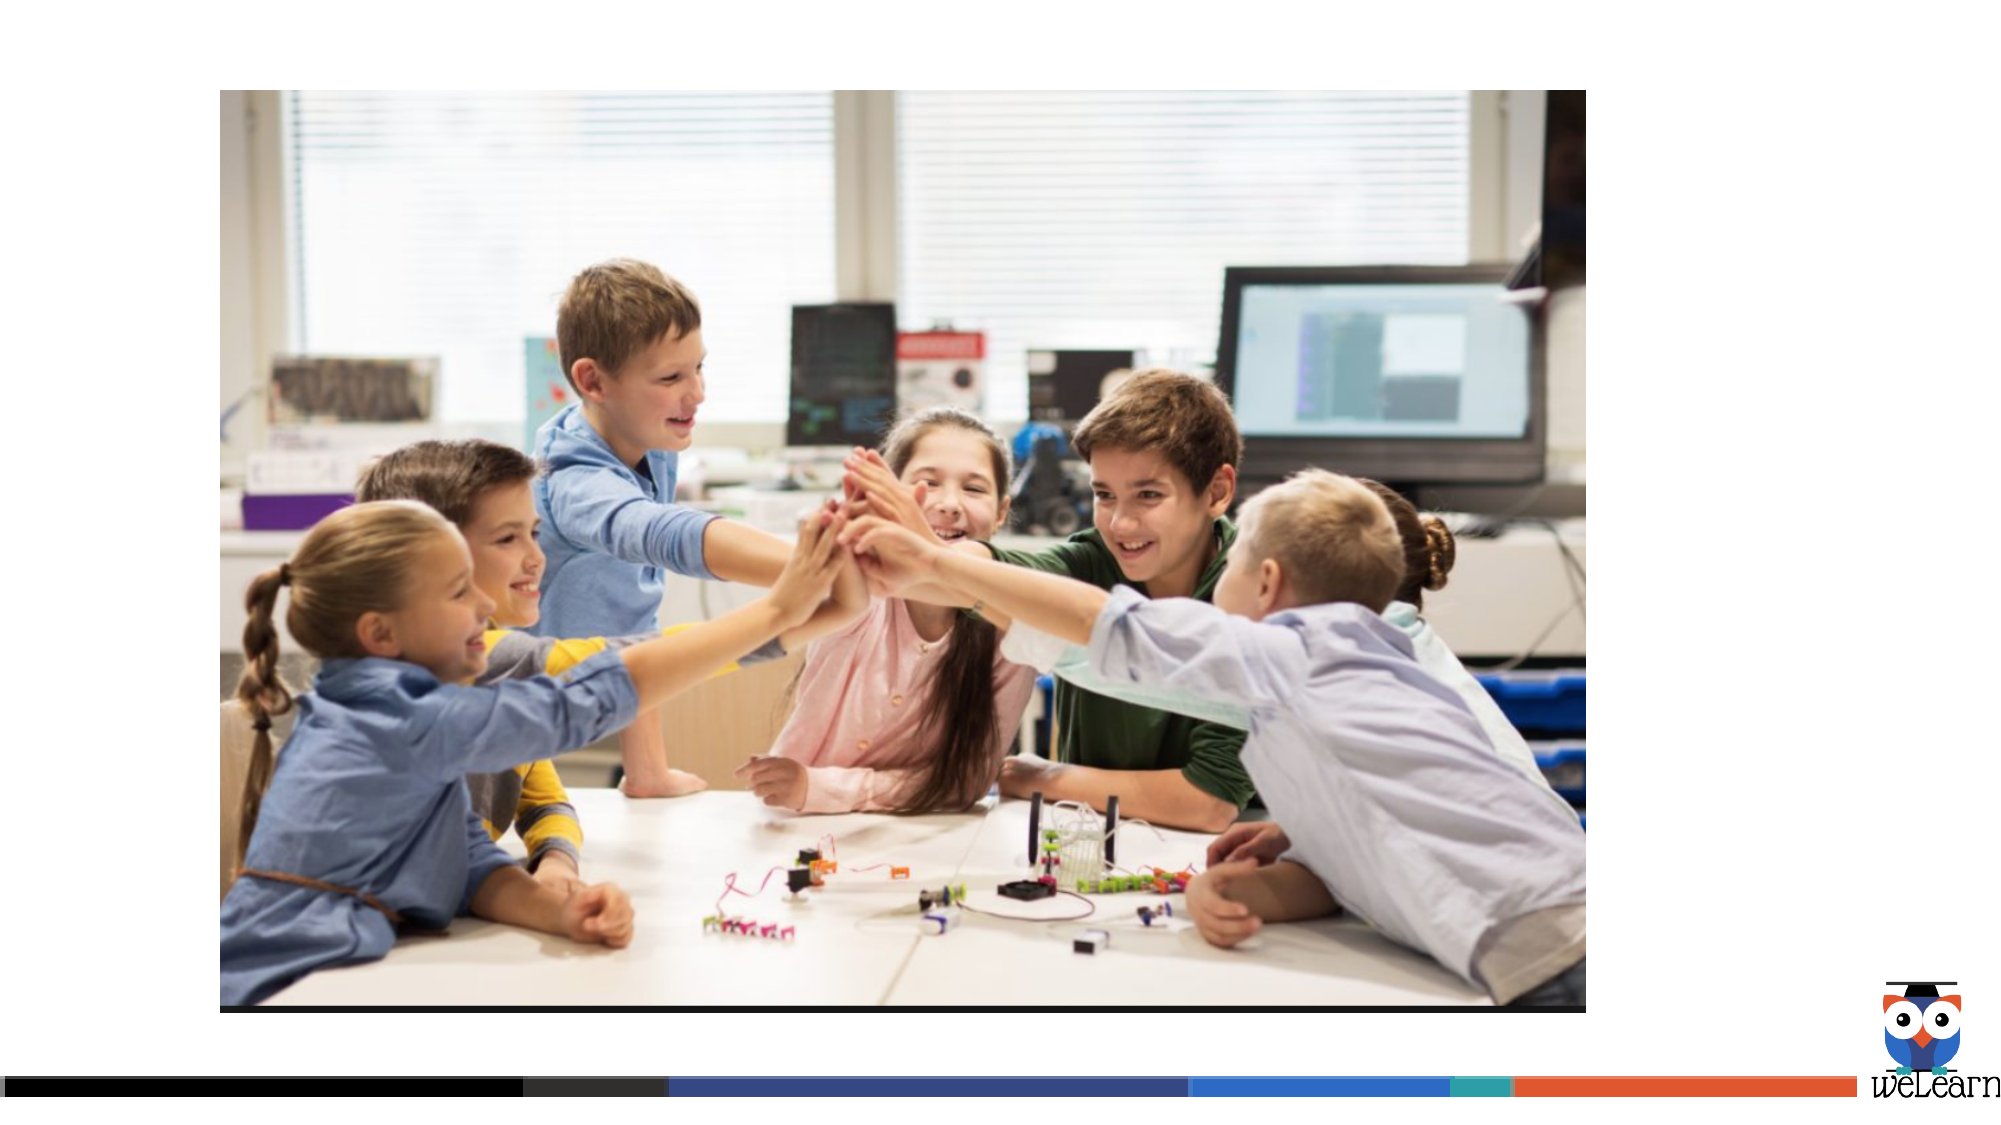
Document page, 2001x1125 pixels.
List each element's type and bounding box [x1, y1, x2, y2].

picture [1871, 977, 2001, 1103]
picture [0, 1074, 1863, 1103]
list [220, 90, 1586, 1013]
